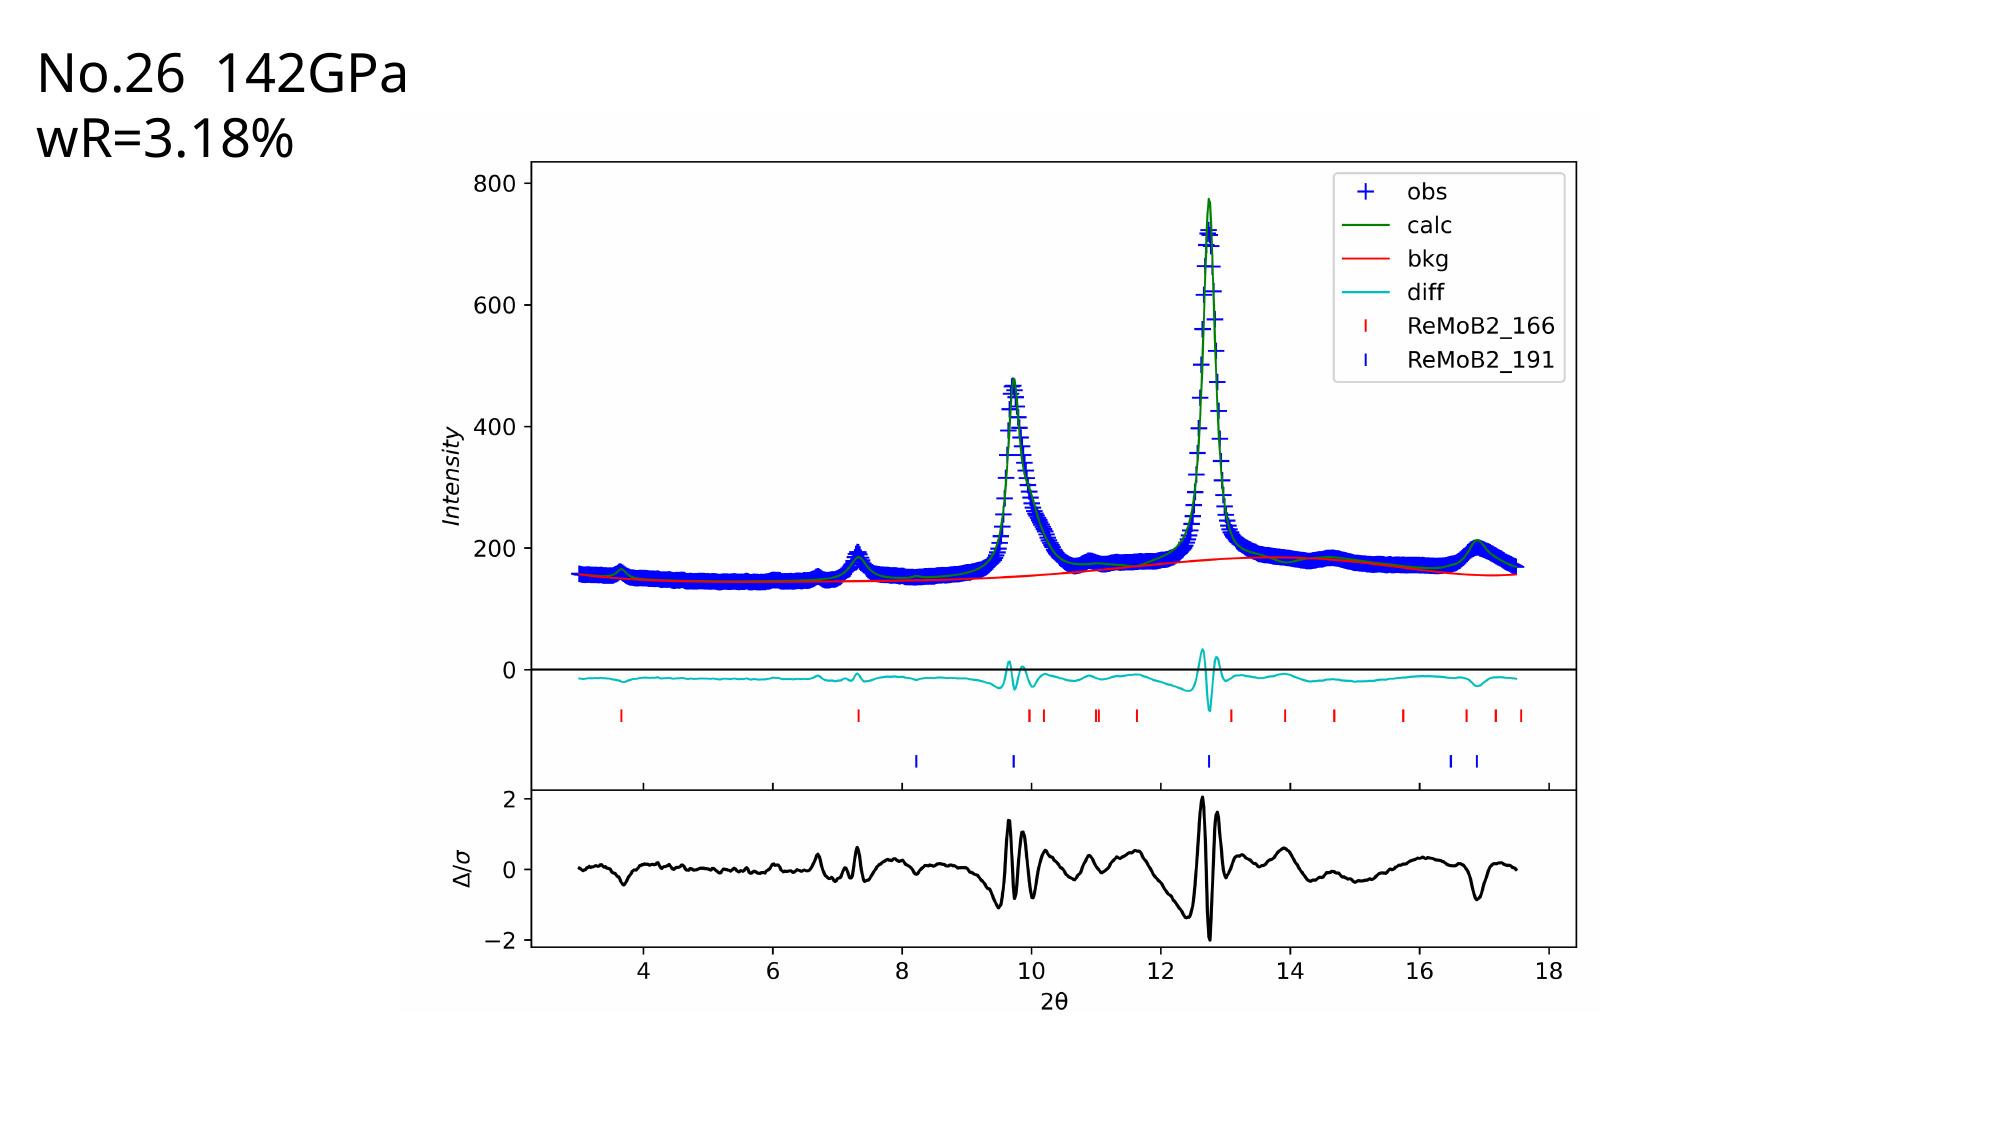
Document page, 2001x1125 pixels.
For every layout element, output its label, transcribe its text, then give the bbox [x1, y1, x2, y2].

text_box No.26 142GPa wR=3.18% [21, 30, 426, 176]
picture [399, 111, 1601, 1013]
